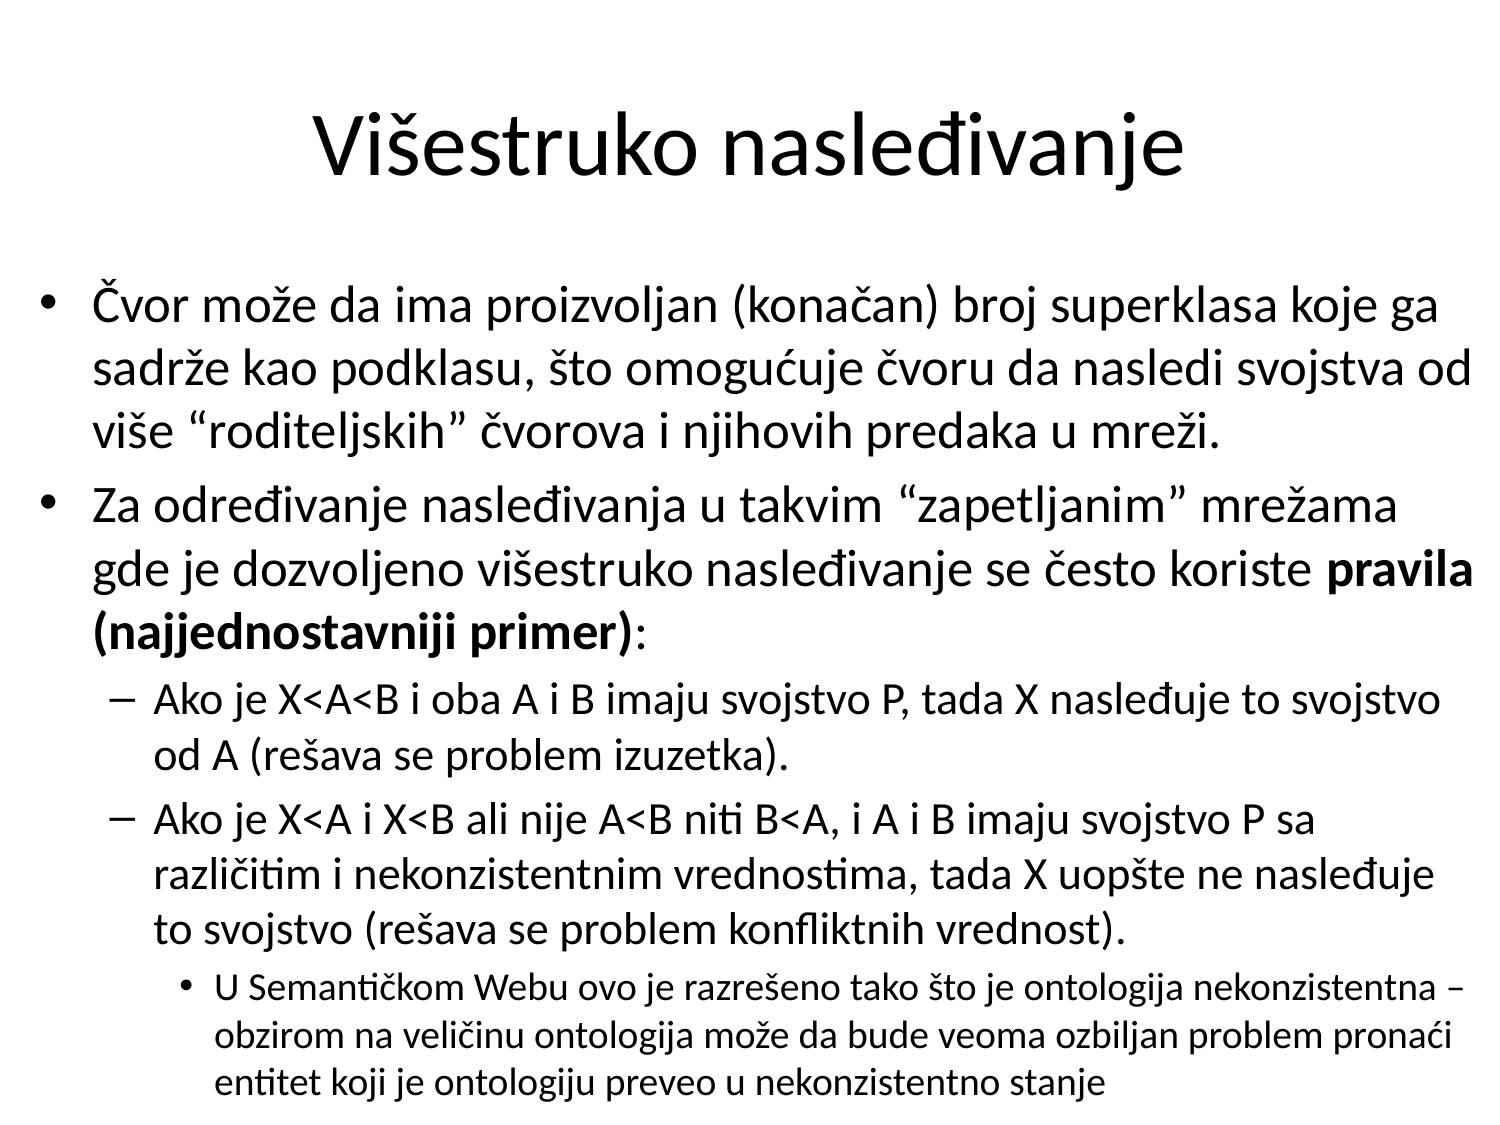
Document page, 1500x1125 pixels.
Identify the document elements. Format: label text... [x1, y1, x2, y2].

list Čvor može da ima proizvoljan (konačan) broj superklasa koje ga sadrže kao podklasu, što omogućuje čvoru da nasledi svojstva od više “roditeljskih” čvorova i njihovih predaka u mreži. Za određivanje nasleđivanja u takvim “zapetljanim” mrežama gde je dozvoljeno višestruko nasleđivanje se često koriste pravila (najjednostavniji primer): Ako je X<A<B i oba A i B imaju svojstvo P, tada X nasleđuje to svojstvo od A (rešava se problem izuzetka). Ako je X<A i X<B ali nije A<B niti B<A, i A i B imaju svojstvo P sa različitim i nekonzistentnim vrednostima, tada X uopšte ne nasleđuje to svojstvo (rešava se problem konfliktnih vrednost). U Semantičkom Webu ovo je razrešeno tako što je ontologija nekonzistentna – obzirom na veličinu ontologija može da bude veoma ozbiljan problem pronaći entitet koji je ontologiju preveo u nekonzistentno stanje [24, 262, 1500, 1125]
title Višestruko nasleđivanje [75, 45, 1425, 233]
